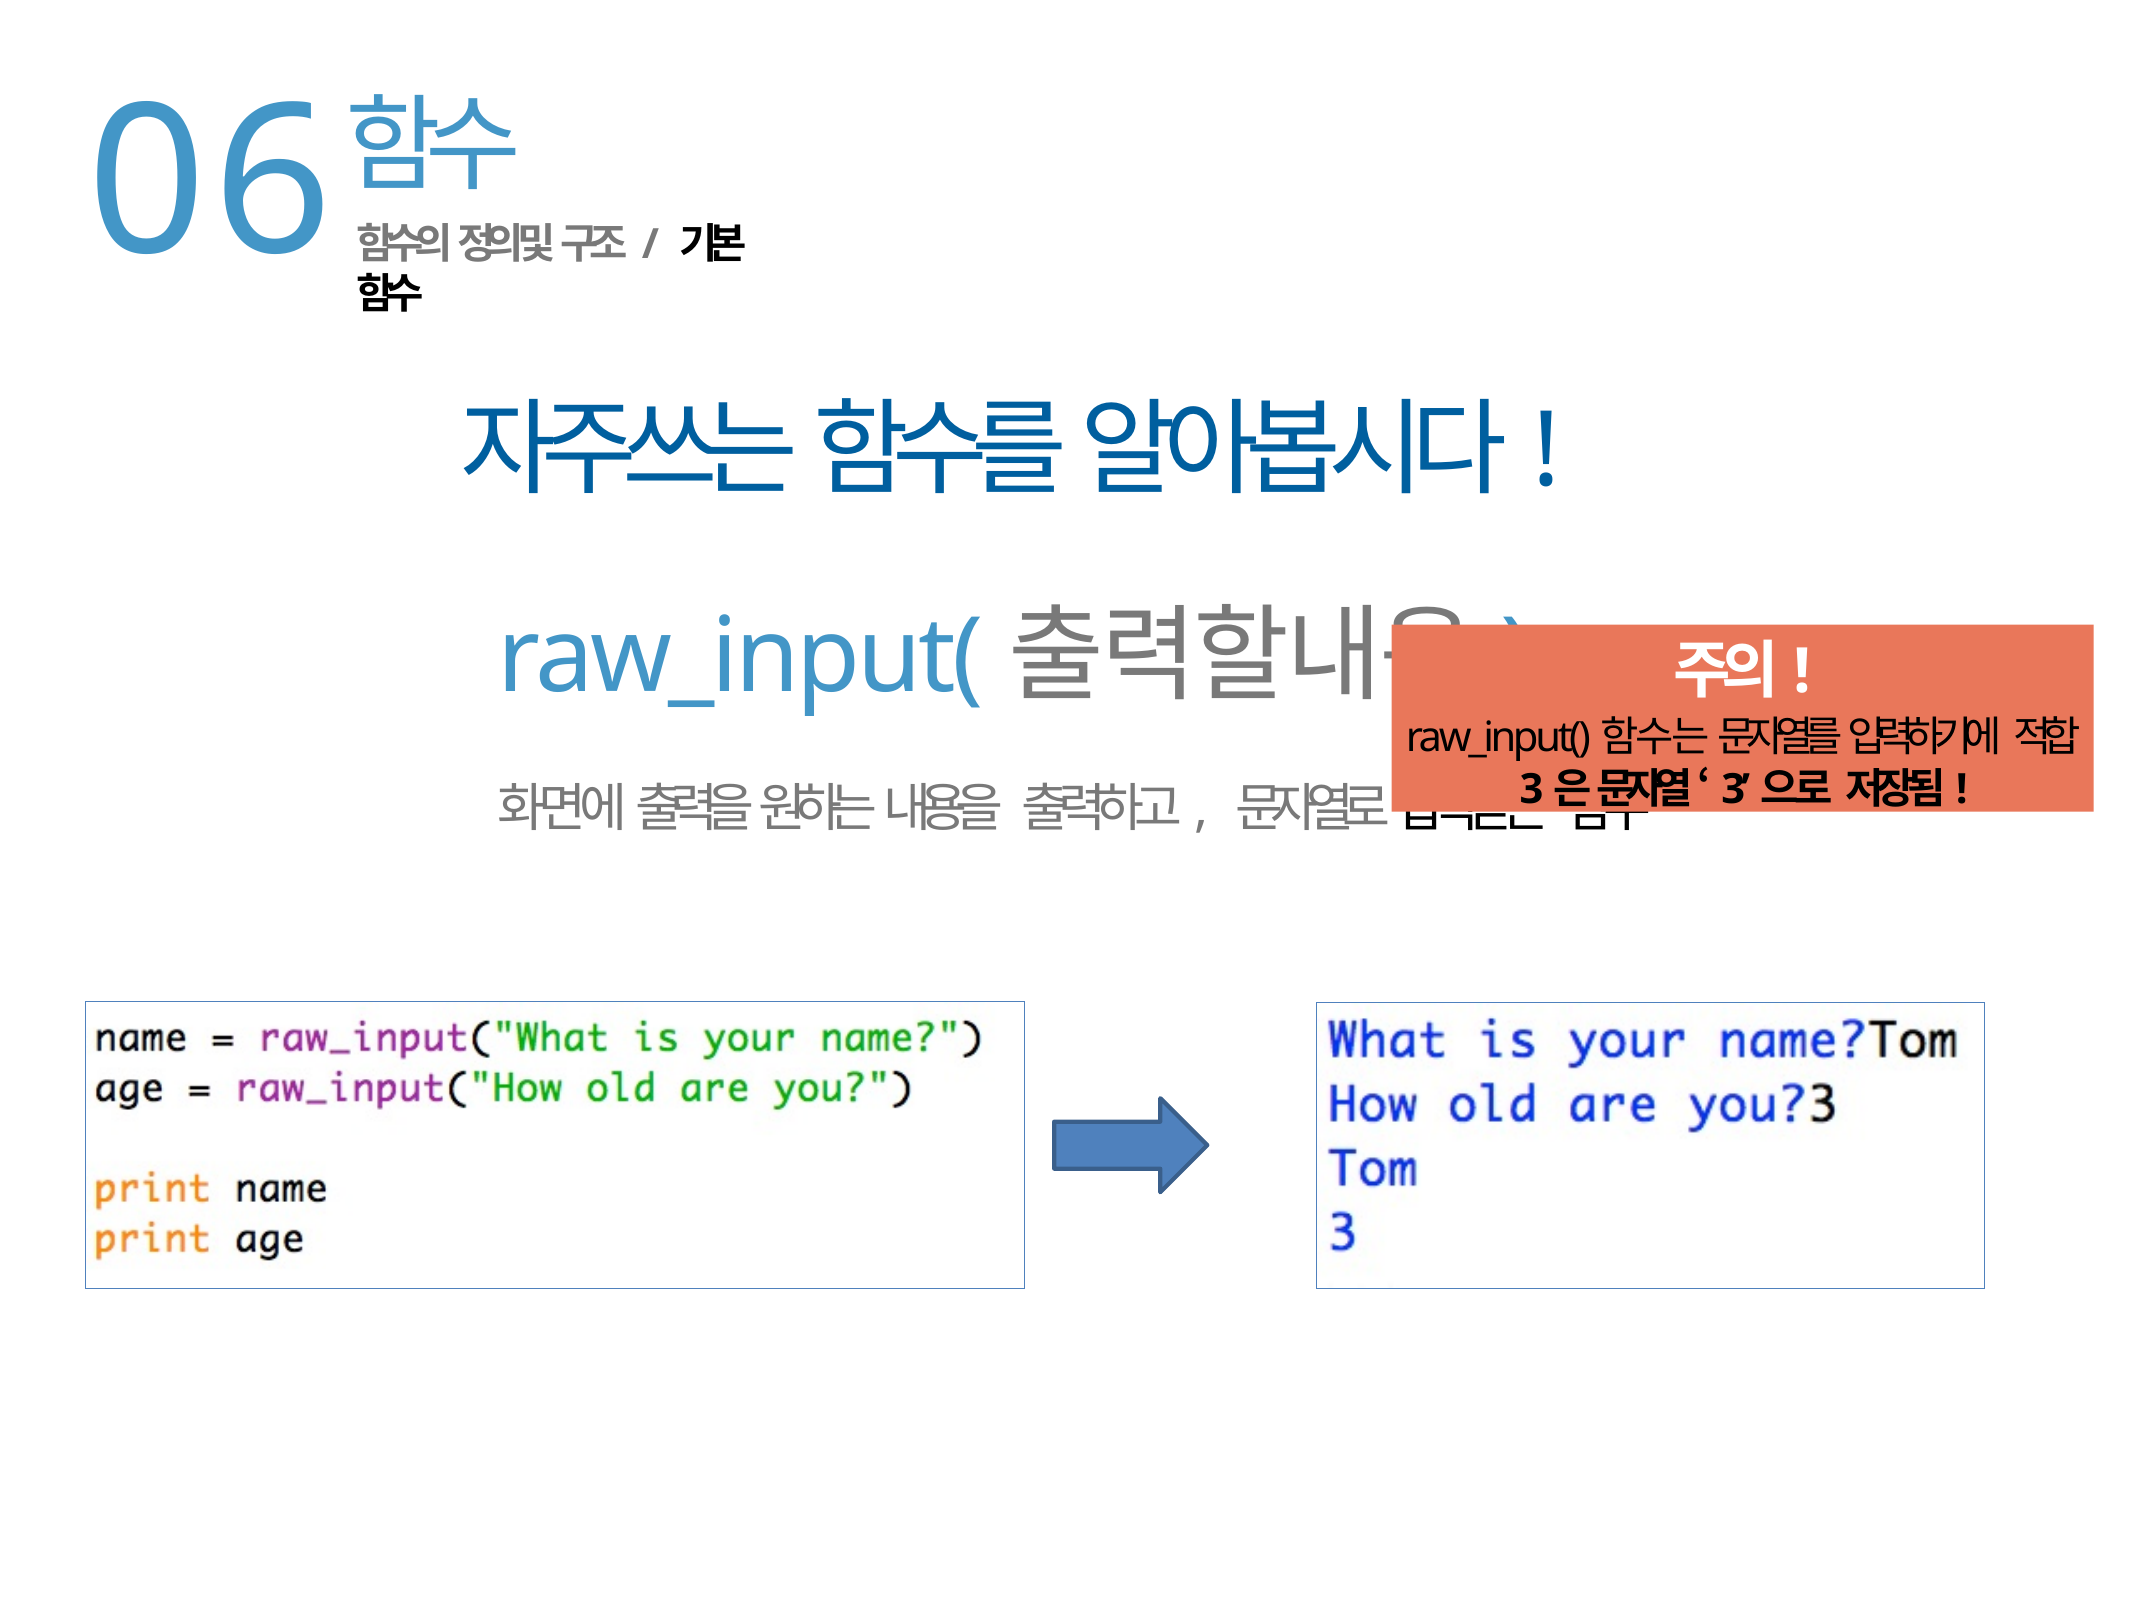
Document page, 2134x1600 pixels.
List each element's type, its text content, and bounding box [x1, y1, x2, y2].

picture [85, 1001, 1025, 1290]
text_box 주의! raw_input()함수는 문자열를 입력하기에 적합 3은 문자열 ‘3’으로 저장됨! [1391, 624, 2094, 812]
text_box [1052, 1096, 1210, 1195]
picture [1316, 1001, 1985, 1290]
text_box 06 [85, 43, 334, 294]
text_box 자주쓰는 함수를 알아봅시다! raw_input(출력할내용) 화면에 출력을 원하는 내용을 출력하고, 문자열로 입력받는 함수 [137, 299, 1906, 838]
text_box 함수 함수의 정의 및 구조 / 기본 함수 [343, 77, 826, 299]
